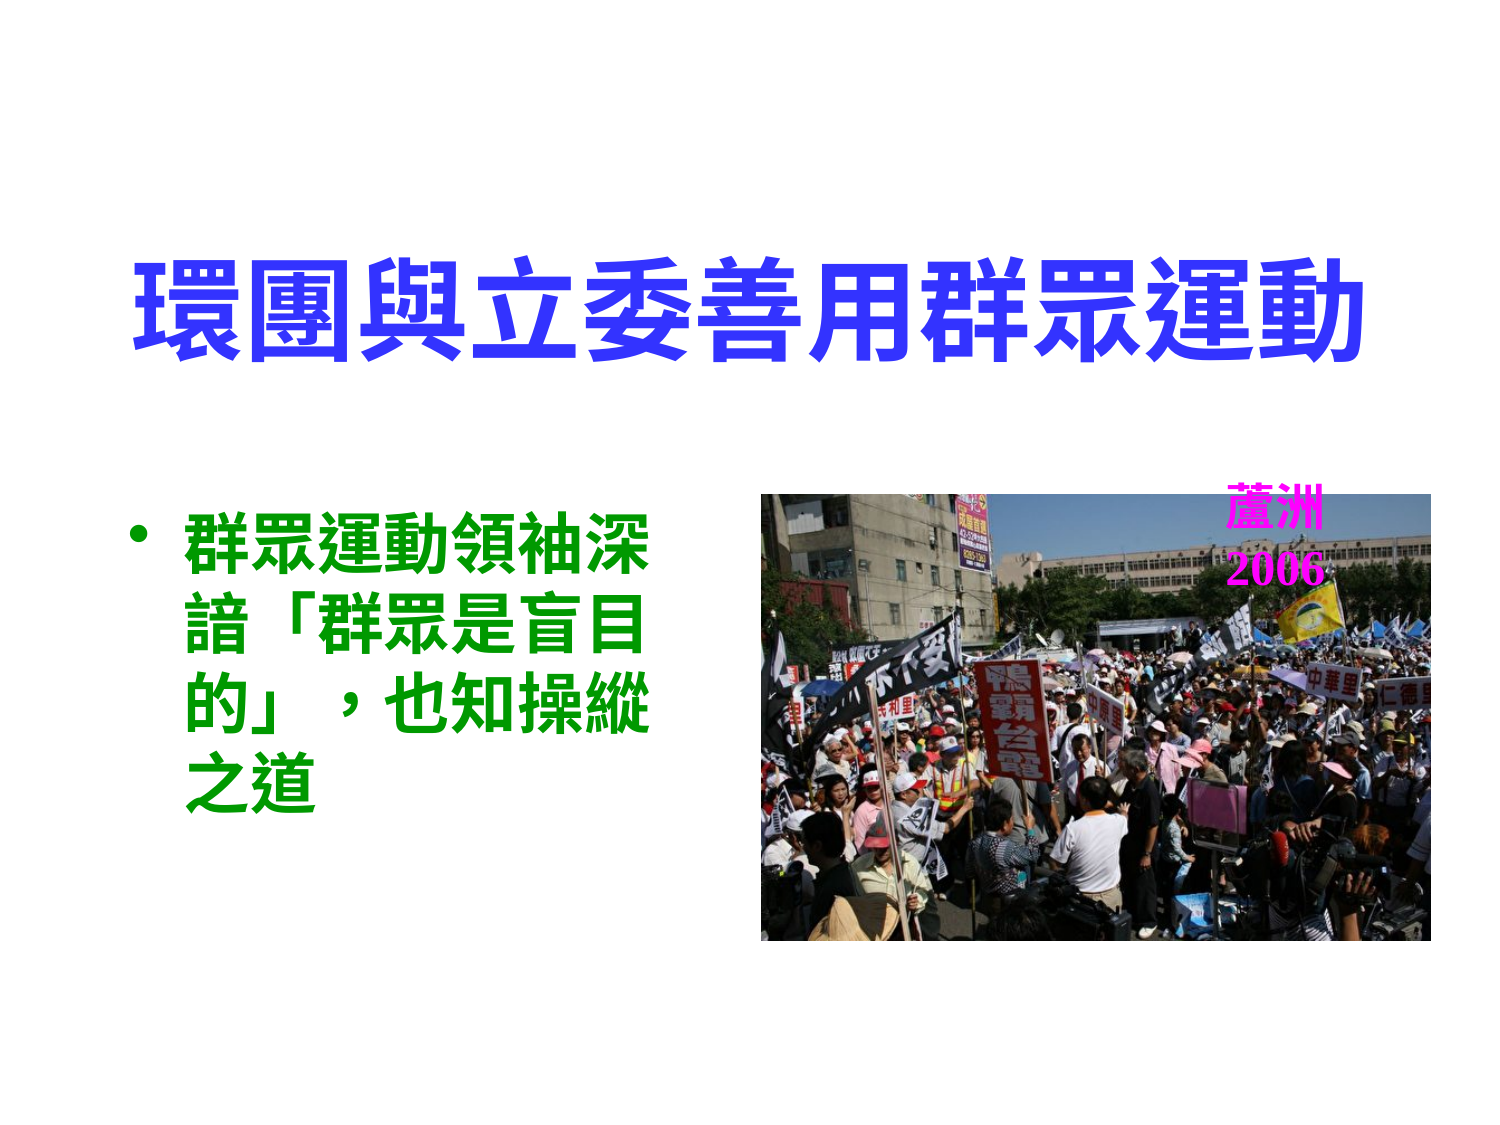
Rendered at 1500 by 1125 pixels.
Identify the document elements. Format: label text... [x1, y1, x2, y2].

text_box 蘆洲2006 [1210, 467, 1447, 603]
list 群眾運動領袖深諳「群眾是盲目的」，也知操縱之道 [112, 494, 719, 1000]
picture [761, 493, 1432, 941]
title 環團與立委善用群眾運動 [112, 99, 1388, 516]
